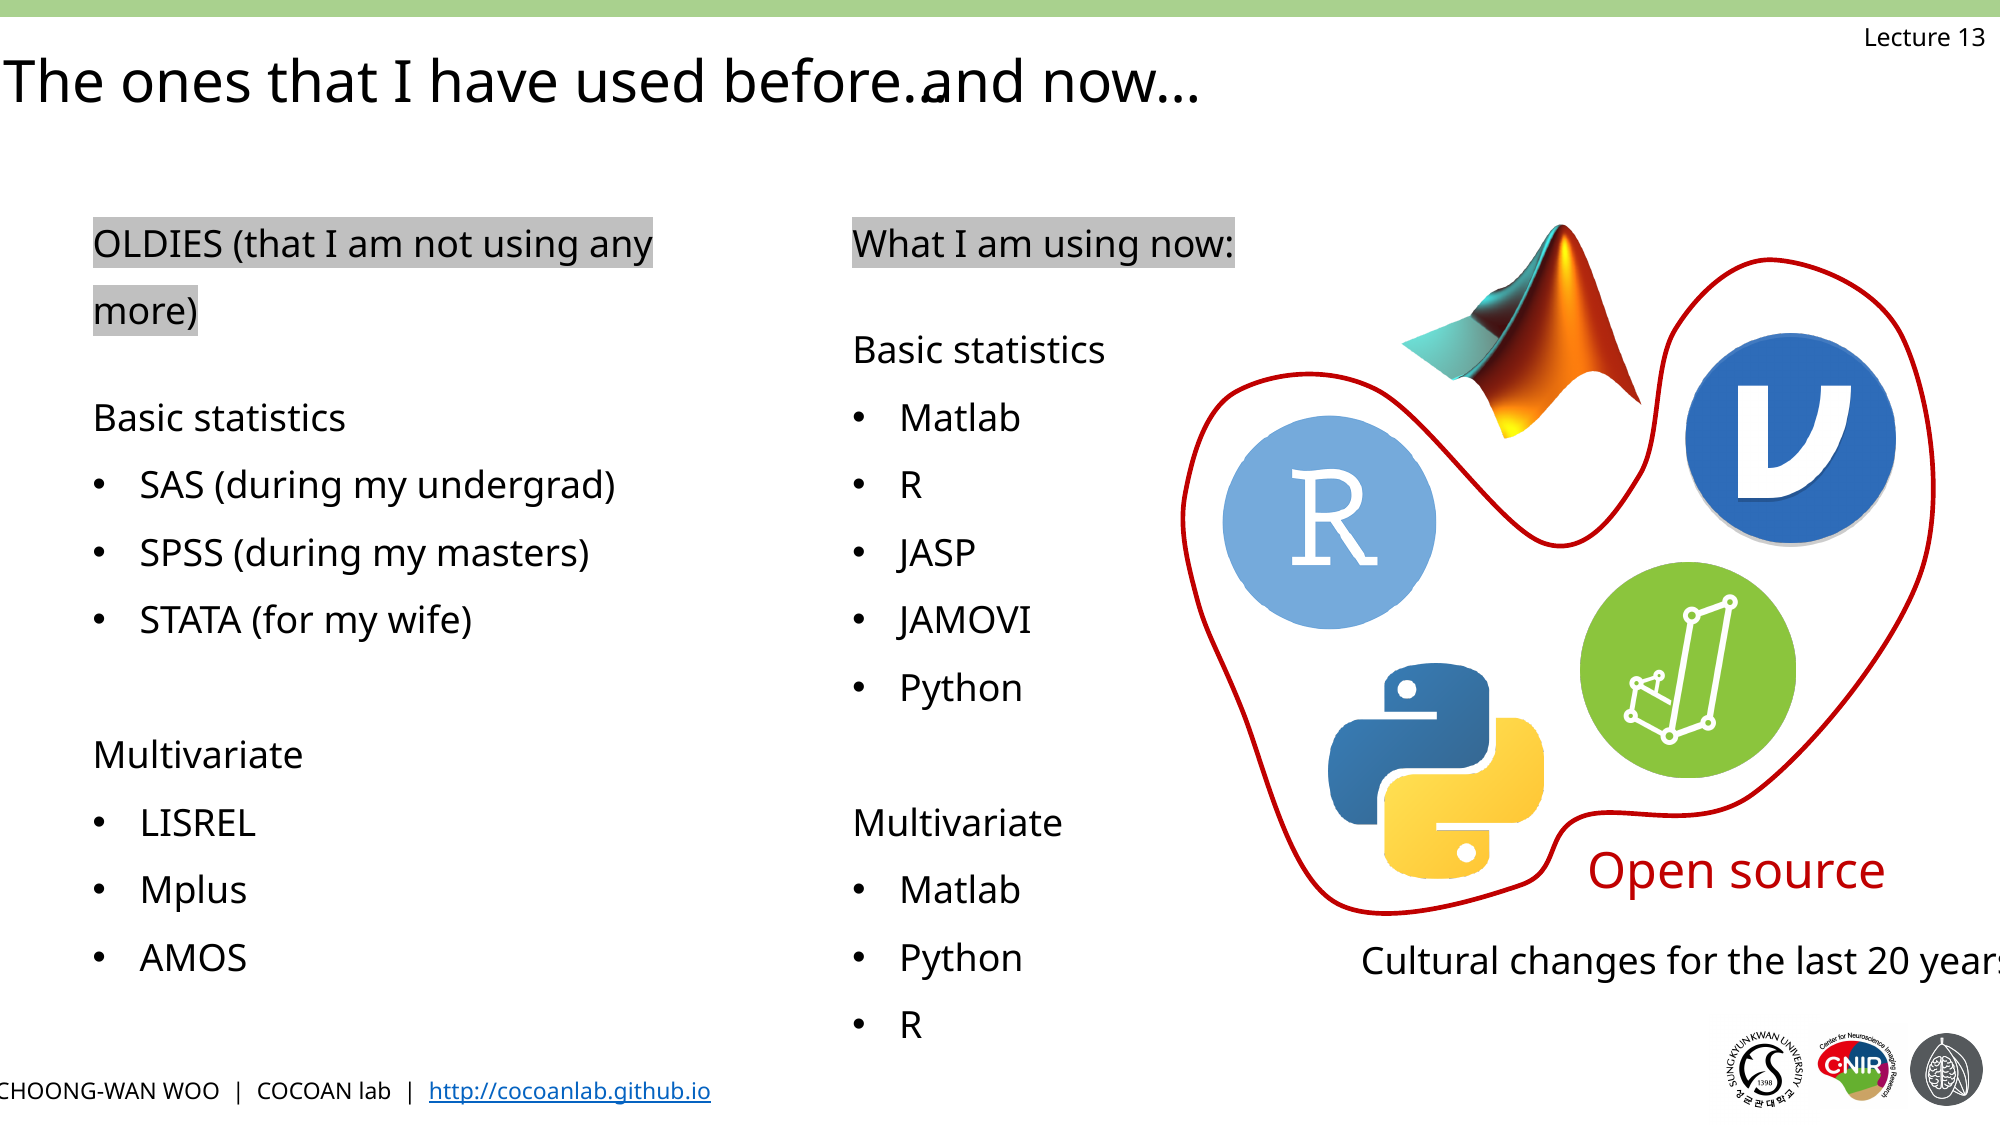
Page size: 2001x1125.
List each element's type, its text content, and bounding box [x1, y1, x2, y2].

text_box Lecture 13 [1623, 13, 2000, 59]
text_box and now… [907, 36, 1216, 122]
text_box [0, 0, 2000, 18]
text_box CHOONG-WAN WOO | COCOAN lab | http://cocoanlab.github.io [0, 1069, 727, 1116]
text_box OLDIES (that I am not using any more) Basic statistics SAS (during my undergrad) SPSS (during my masters) STATA (for my wife) Multivariate LISREL Mplus AMOS [77, 189, 762, 987]
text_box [1182, 259, 1934, 914]
text_box The ones that I have used before… [0, 36, 907, 122]
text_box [1709, 1014, 1983, 1125]
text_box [837, 189, 1911, 1056]
text_box Cultural changes for the last 20 years [1911, 930, 2000, 990]
